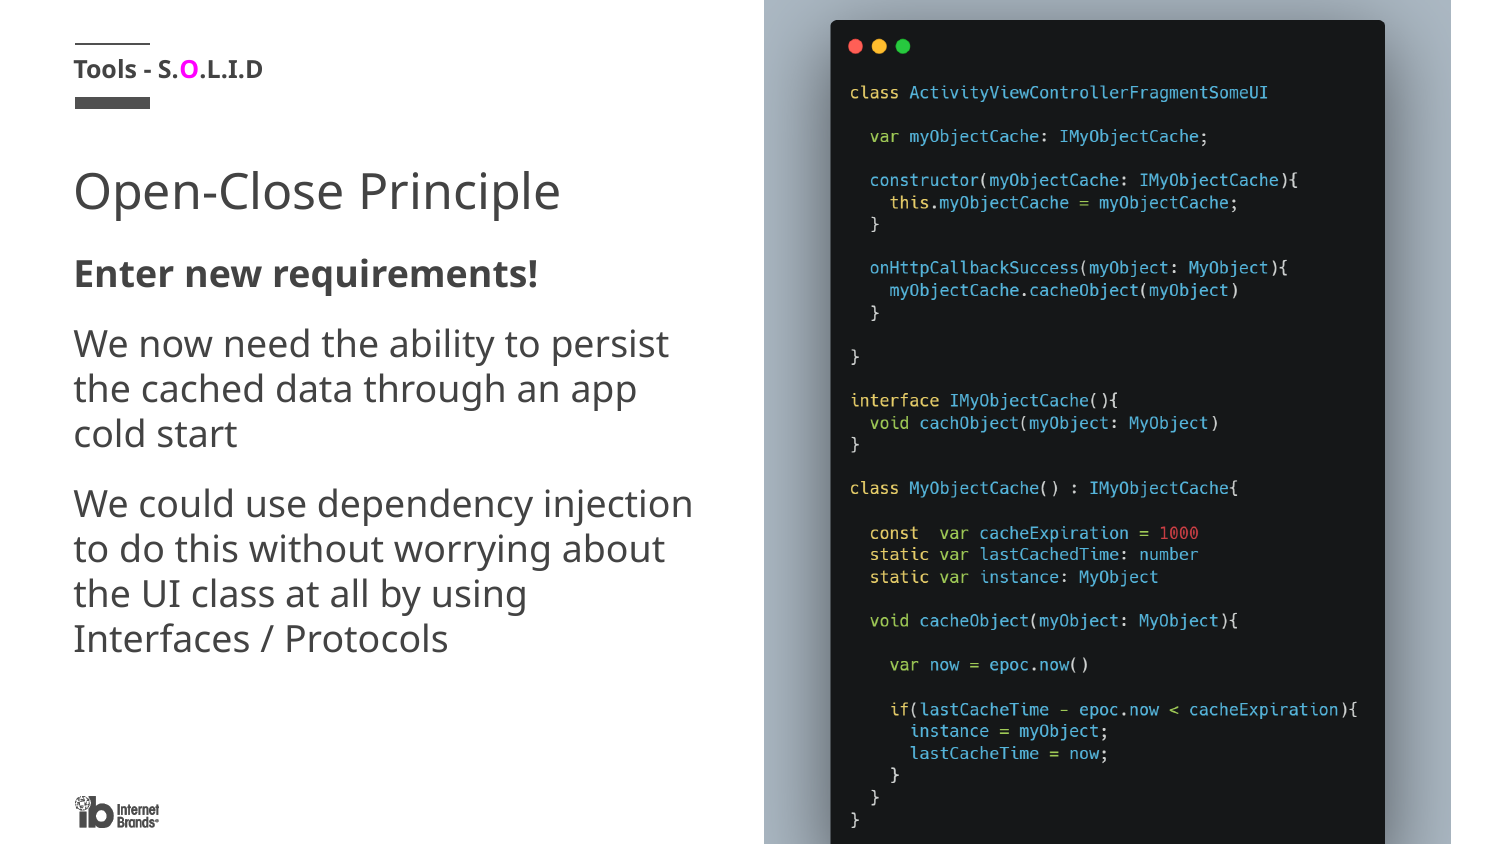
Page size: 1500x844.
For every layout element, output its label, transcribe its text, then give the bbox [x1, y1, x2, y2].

title Open-Close Principle [58, 121, 758, 259]
picture [75, 796, 159, 828]
subtitle Tools - S.O.L.I.D [58, 46, 758, 91]
picture [763, 0, 1451, 844]
list Enter new requirements! We now need the ability to persist the cached data through an app cold start We could use dependency injection to do this without worrying about the UI class at all by using Interfaces / Protocols [58, 234, 730, 731]
